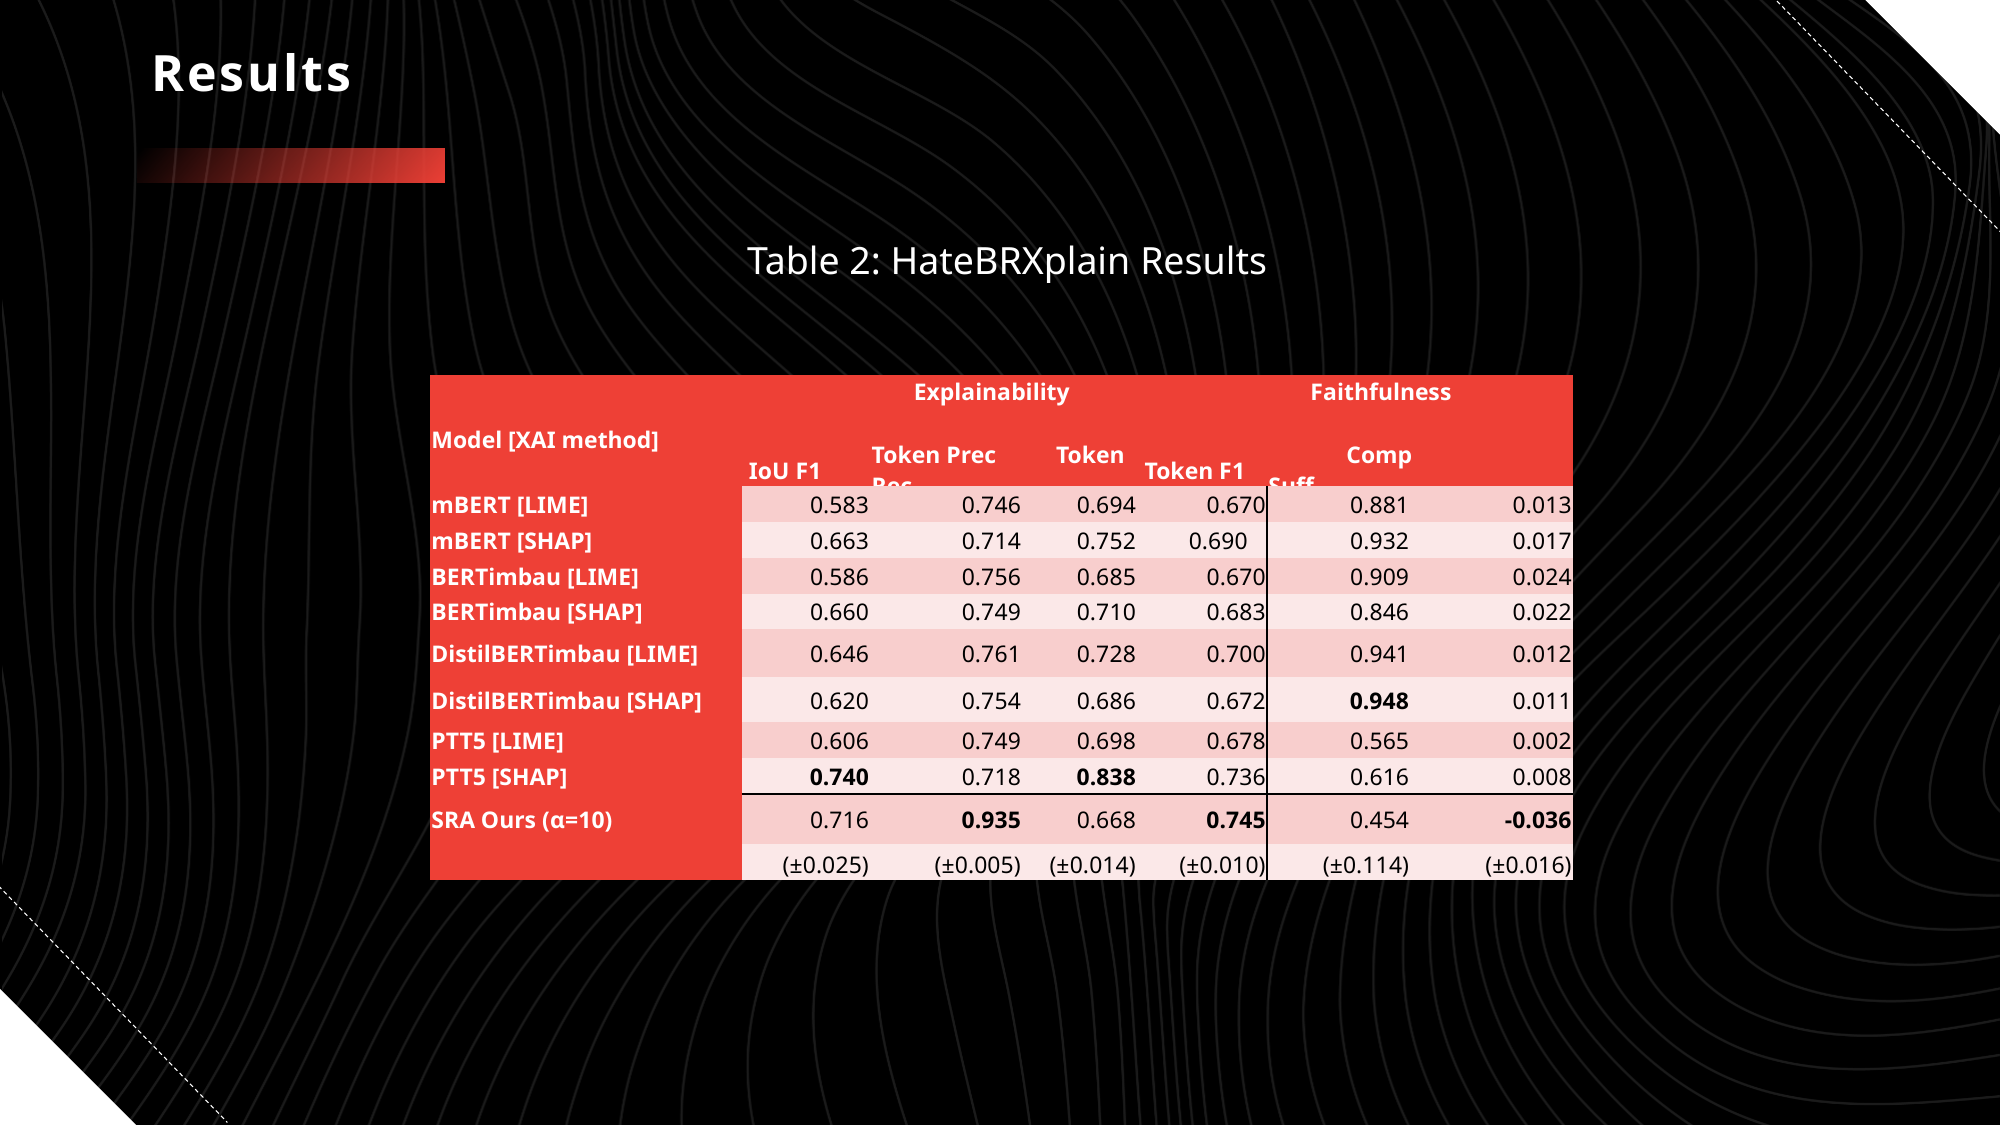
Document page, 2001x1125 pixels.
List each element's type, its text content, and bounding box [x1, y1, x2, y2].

table_cell 0.660 [742, 594, 870, 629]
table_cell 0.948 [1268, 677, 1411, 722]
table_cell DistilBERTimbau [LIME] [430, 629, 742, 677]
table_cell 0.736 [1137, 758, 1266, 793]
table_cell 0.740 [742, 758, 870, 793]
table_cell (±0.010) [1137, 844, 1266, 880]
table_cell 0.716 [742, 795, 870, 844]
table_cell 0.941 [1268, 629, 1411, 677]
table_cell 0.685 [1022, 558, 1137, 594]
table_cell 0.672 [1137, 677, 1266, 722]
table_header IoU F1 [742, 375, 870, 486]
table_cell mBERT [SHAP] [430, 522, 742, 558]
table_cell 0.013 [1411, 486, 1573, 522]
table_cell 0.690 [1137, 522, 1266, 558]
table_cell 0.746 [870, 486, 1022, 522]
table_cell 0.663 [742, 522, 870, 558]
table_cell 0.694 [1022, 486, 1137, 522]
table_cell 0.749 [870, 594, 1022, 629]
table_cell BERTimbau [LIME] [430, 558, 742, 594]
table_cell 0.022 [1411, 594, 1573, 629]
table_cell 0.024 [1411, 558, 1573, 594]
table_cell 0.698 [1022, 722, 1137, 758]
table_header Token F1 [1137, 375, 1267, 486]
table_cell mBERT [LIME] [430, 486, 742, 522]
table_cell 0.756 [870, 558, 1022, 594]
text_box Table 2: HateBRXplain Results [732, 229, 1531, 290]
table_cell 0.620 [742, 677, 870, 722]
table_cell DistilBERTimbau [SHAP] [430, 677, 742, 722]
table_cell [430, 844, 742, 880]
table_cell 0.683 [1137, 594, 1266, 629]
table_cell 0.011 [1411, 677, 1573, 722]
table_cell 0.932 [1268, 522, 1411, 558]
table_cell 0.745 [1137, 795, 1266, 844]
table_cell 0.583 [742, 486, 870, 522]
table_cell 0.565 [1268, 722, 1411, 758]
table_cell 0.008 [1411, 758, 1573, 793]
table_cell (±0.014) [1022, 844, 1137, 880]
table_header Explainability Token Prec Token Rec [870, 375, 1137, 486]
table_cell 0.606 [742, 722, 870, 758]
table_cell (±0.016) [1411, 844, 1573, 880]
table_cell 0.017 [1411, 522, 1573, 558]
table_cell 0.749 [870, 722, 1022, 758]
table_cell 0.686 [1022, 677, 1137, 722]
table_cell SRA Ours (α=10) [430, 794, 742, 844]
table_cell 0.616 [1268, 758, 1411, 793]
table_cell 0.838 [1022, 758, 1137, 793]
table_cell 0.909 [1268, 558, 1411, 594]
table_cell 0.586 [742, 558, 870, 594]
table_cell 0.710 [1022, 594, 1137, 629]
table_header Model [XAI method] [430, 375, 742, 486]
table_cell 0.668 [1022, 795, 1137, 844]
table_cell 0.700 [1137, 629, 1266, 677]
table_cell -0.036 [1411, 795, 1573, 844]
title Results [136, 27, 1863, 124]
table_header Faithfulness Comp Suff [1267, 375, 1573, 486]
table_cell 0.718 [870, 758, 1022, 793]
table_cell 0.761 [870, 629, 1022, 677]
table_cell 0.846 [1268, 594, 1411, 629]
table_cell PTT5 [SHAP] [430, 758, 742, 794]
table_cell 0.752 [1022, 522, 1137, 558]
table_cell 0.012 [1411, 629, 1573, 677]
table_cell 0.454 [1268, 795, 1411, 844]
table_cell (±0.025) [742, 844, 870, 880]
table_cell 0.670 [1137, 558, 1266, 594]
table_cell 0.646 [742, 629, 870, 677]
table_cell 0.935 [870, 795, 1022, 844]
table_cell BERTimbau [SHAP] [430, 594, 742, 629]
table_cell 0.678 [1137, 722, 1266, 758]
table_cell 0.754 [870, 677, 1022, 722]
table_cell PTT5 [LIME] [430, 722, 742, 758]
table_cell 0.002 [1411, 722, 1573, 758]
table_cell 0.670 [1137, 486, 1266, 522]
table_cell (±0.005) [870, 844, 1022, 880]
table_cell 0.881 [1268, 486, 1411, 522]
table_cell 0.728 [1022, 629, 1137, 677]
table_cell (±0.114) [1268, 844, 1411, 880]
table_cell 0.714 [870, 522, 1022, 558]
